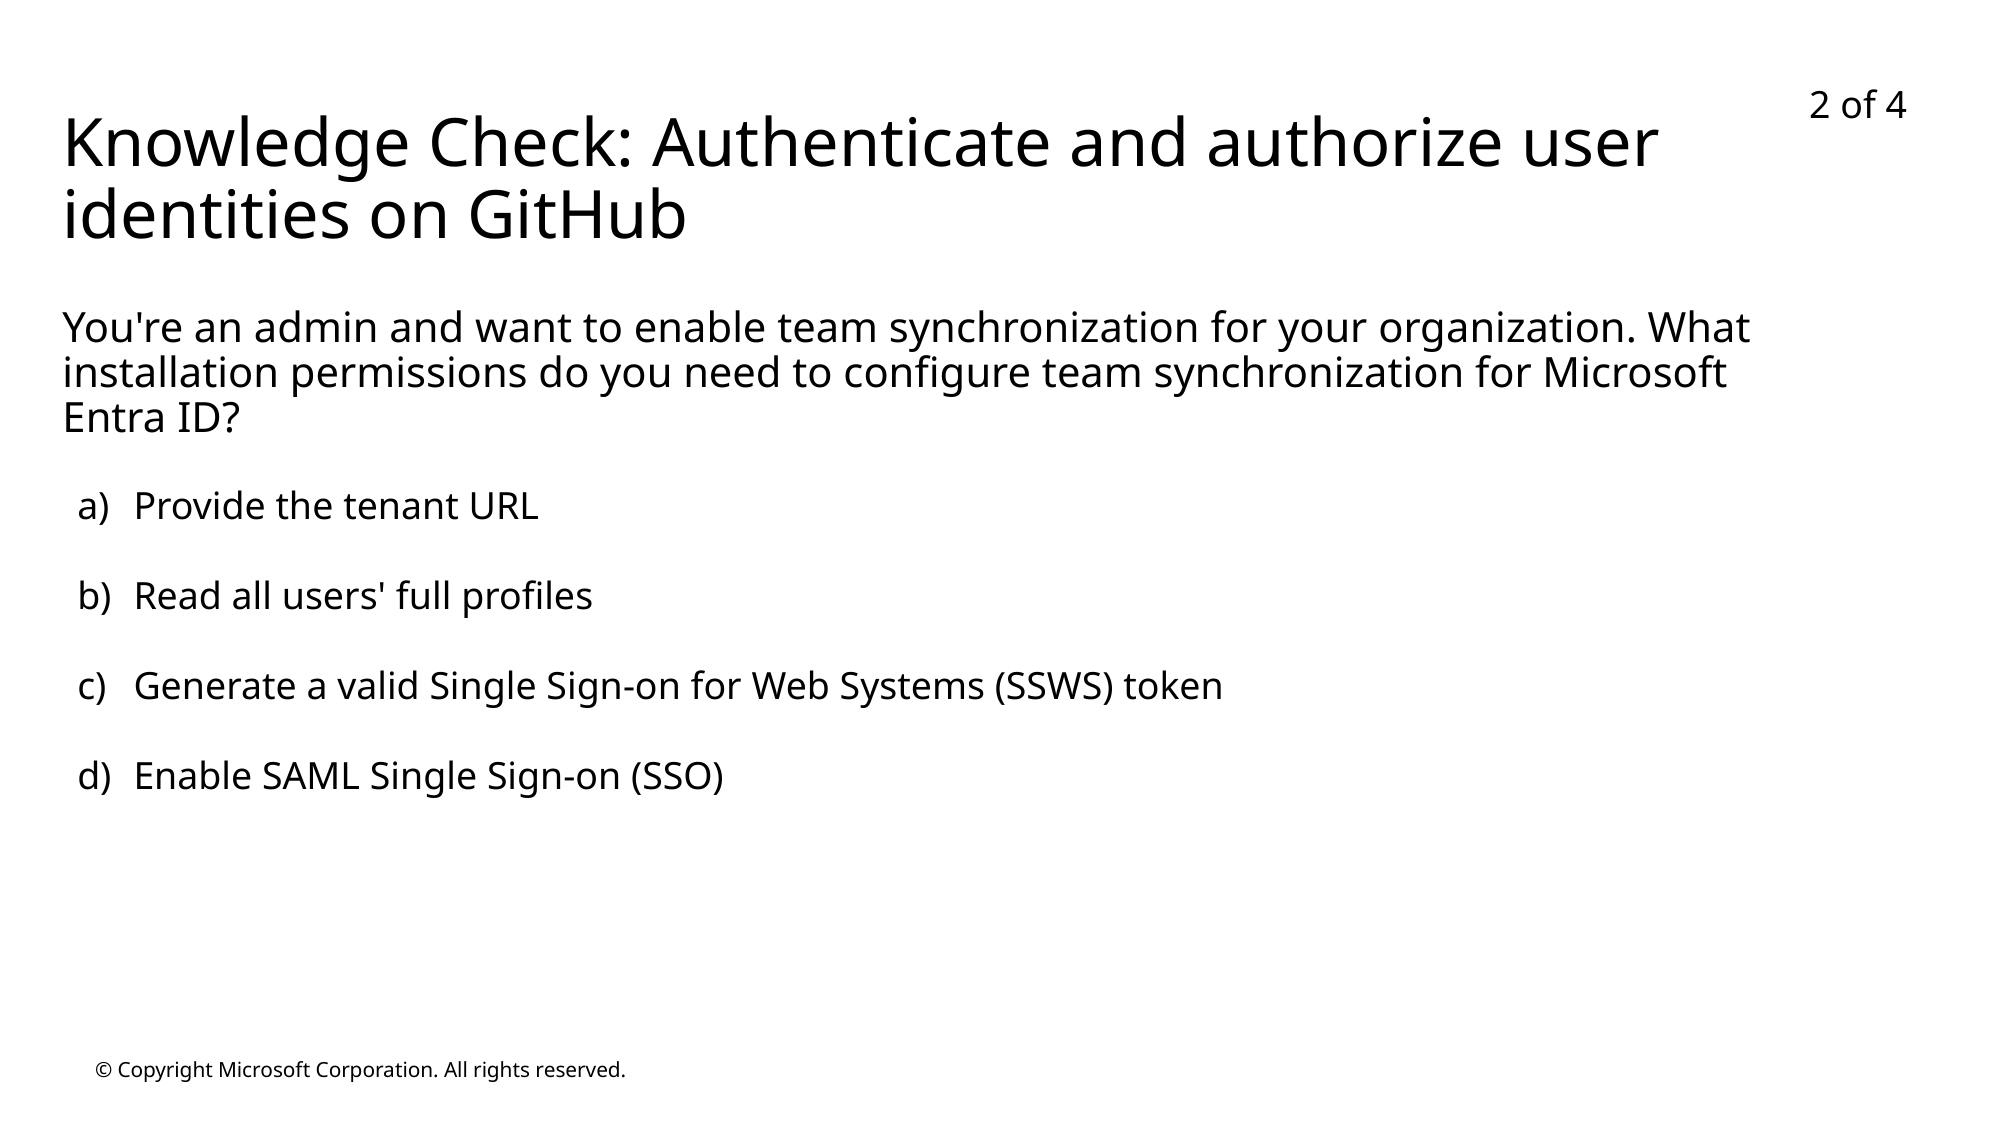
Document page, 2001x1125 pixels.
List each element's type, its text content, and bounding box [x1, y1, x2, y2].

text_box © Copyright Microsoft Corporation. All rights reserved. [95, 1053, 776, 1086]
text_box 2 of 4 [1794, 73, 1938, 134]
text_box You're an admin and want to enable team synchronization for your organization. What installation permissions do you need to configure team synchronization for Microsoft Entra ID? [62, 306, 1752, 427]
text_box Provide the tenant URL Read all users' full profiles Generate a valid Single Sign-on for Web Systems (SSWS) token Enable SAML Single Sign-on (SSO) [62, 474, 1530, 805]
title Knowledge Check: Authenticate and authorize user identities on GitHub [62, 108, 1816, 160]
